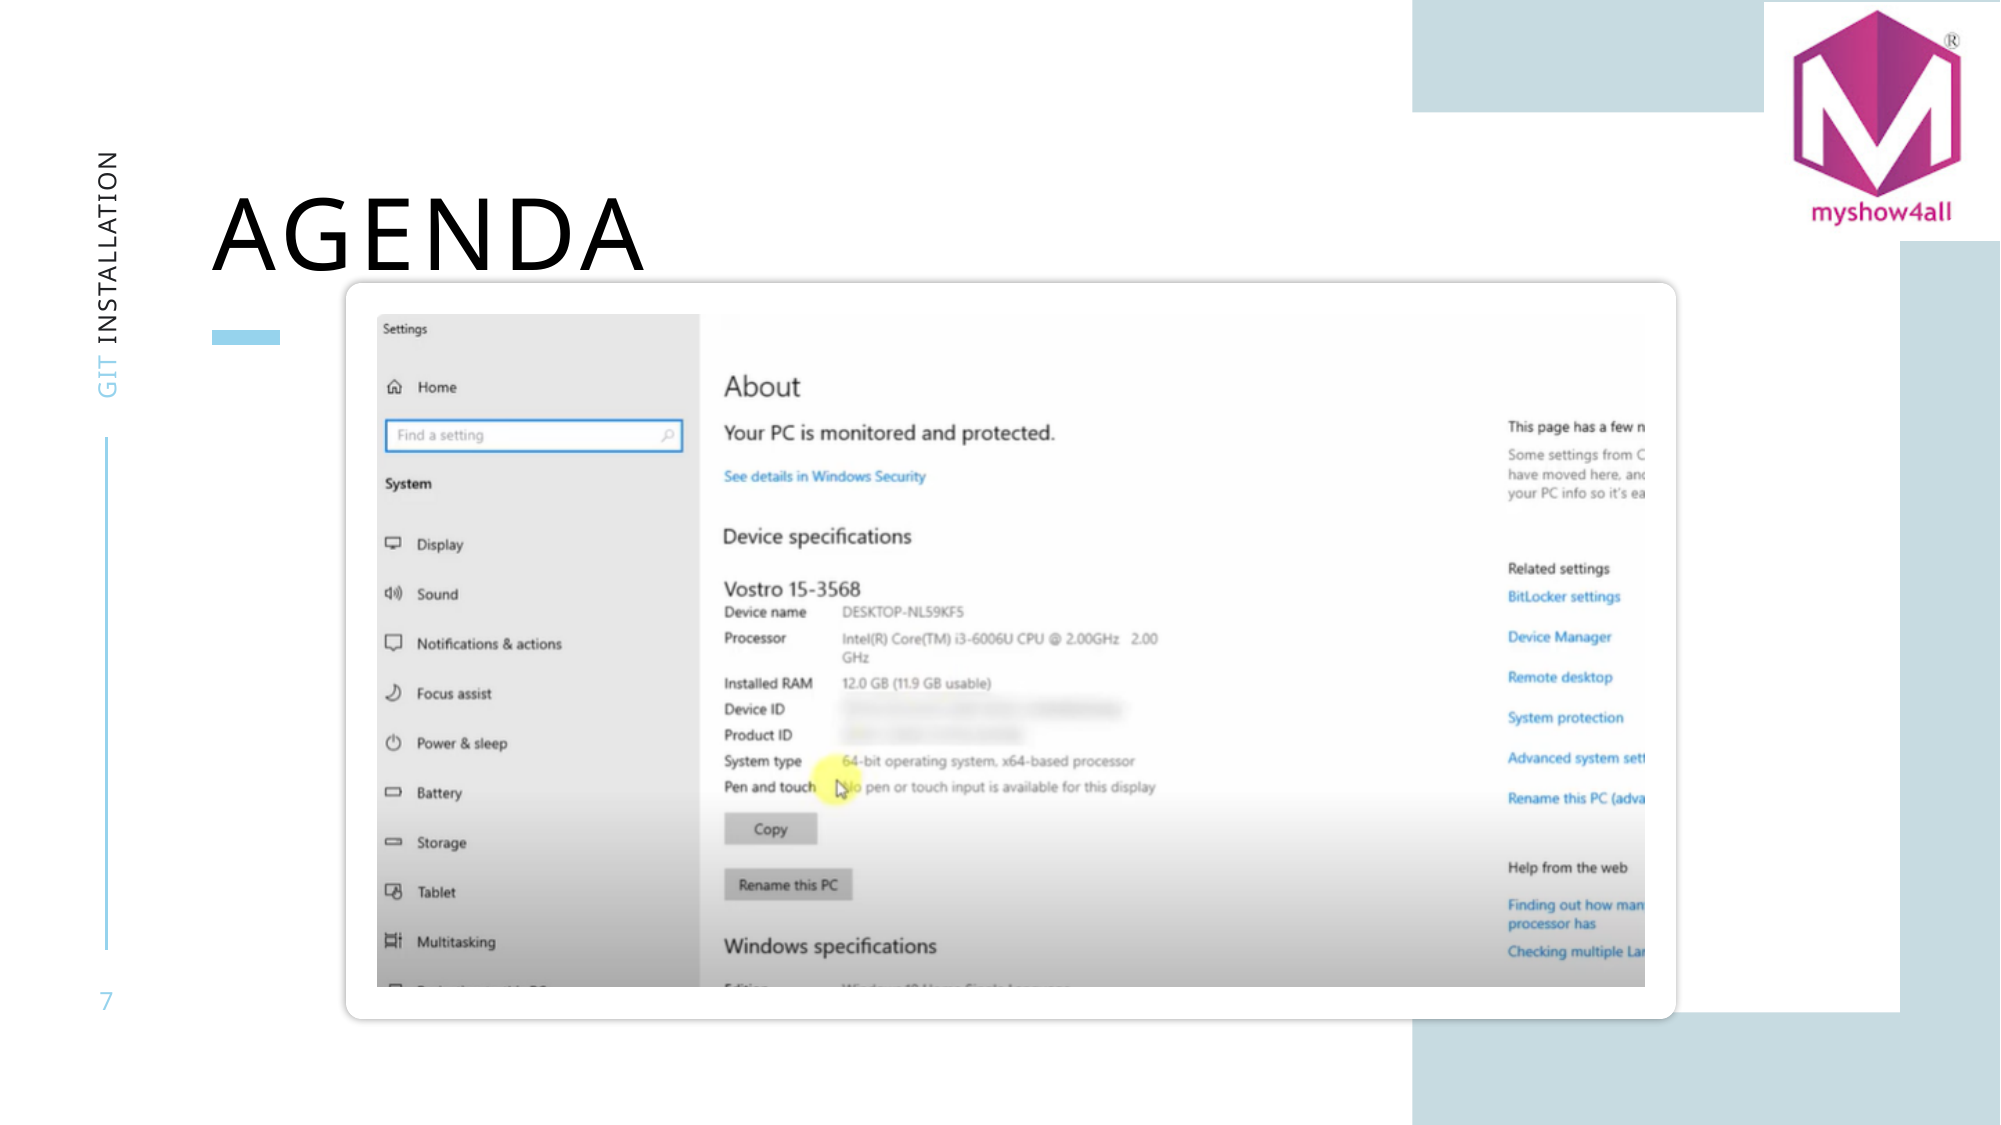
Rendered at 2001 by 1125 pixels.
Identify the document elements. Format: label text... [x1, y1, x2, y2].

picture [377, 313, 1645, 988]
slide_number 7 [68, 987, 144, 1018]
footer GIT installation [90, 107, 122, 400]
title Agenda [212, 184, 850, 275]
picture [1764, 2, 2000, 241]
